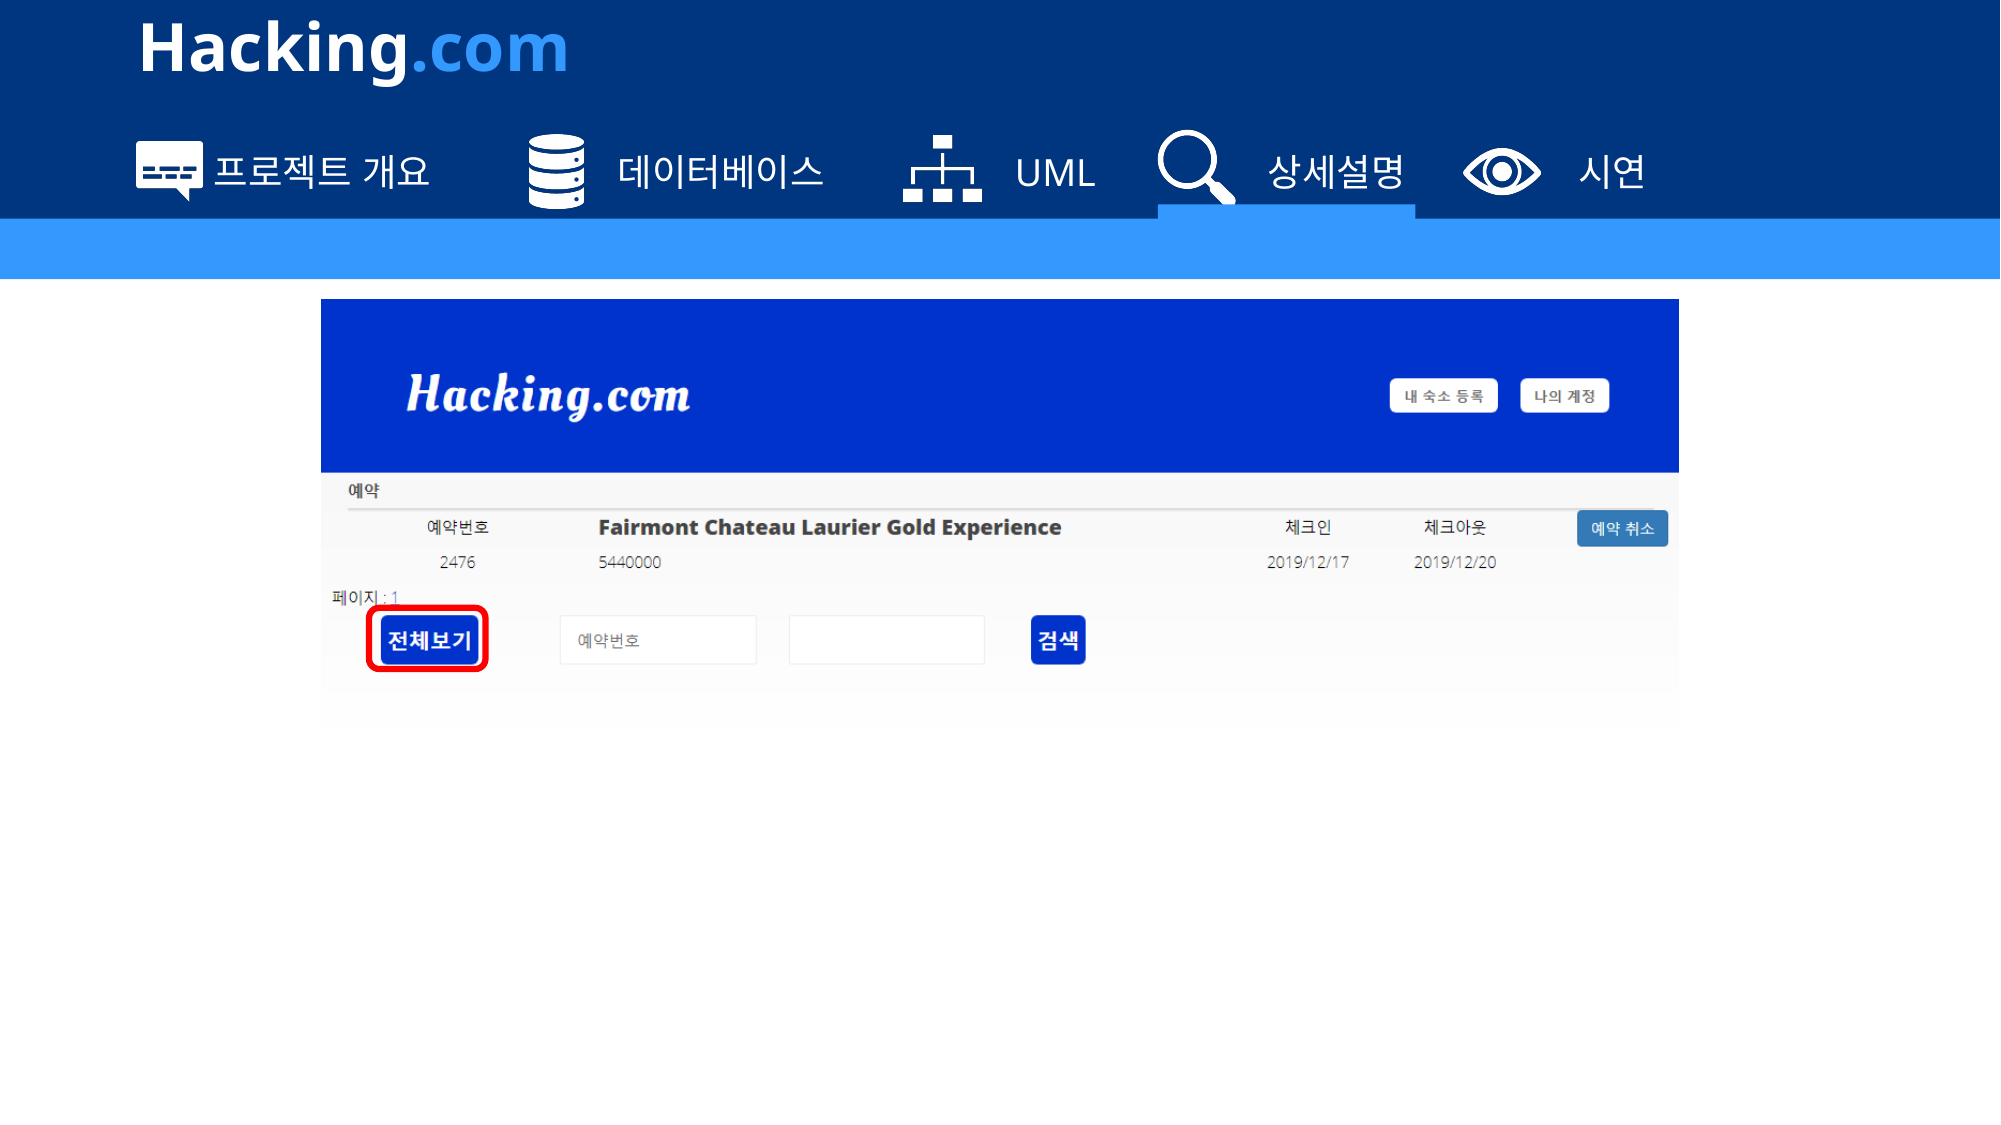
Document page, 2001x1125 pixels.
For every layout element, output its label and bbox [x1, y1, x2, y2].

text_box [0, 0, 2000, 280]
picture [321, 299, 1679, 1073]
